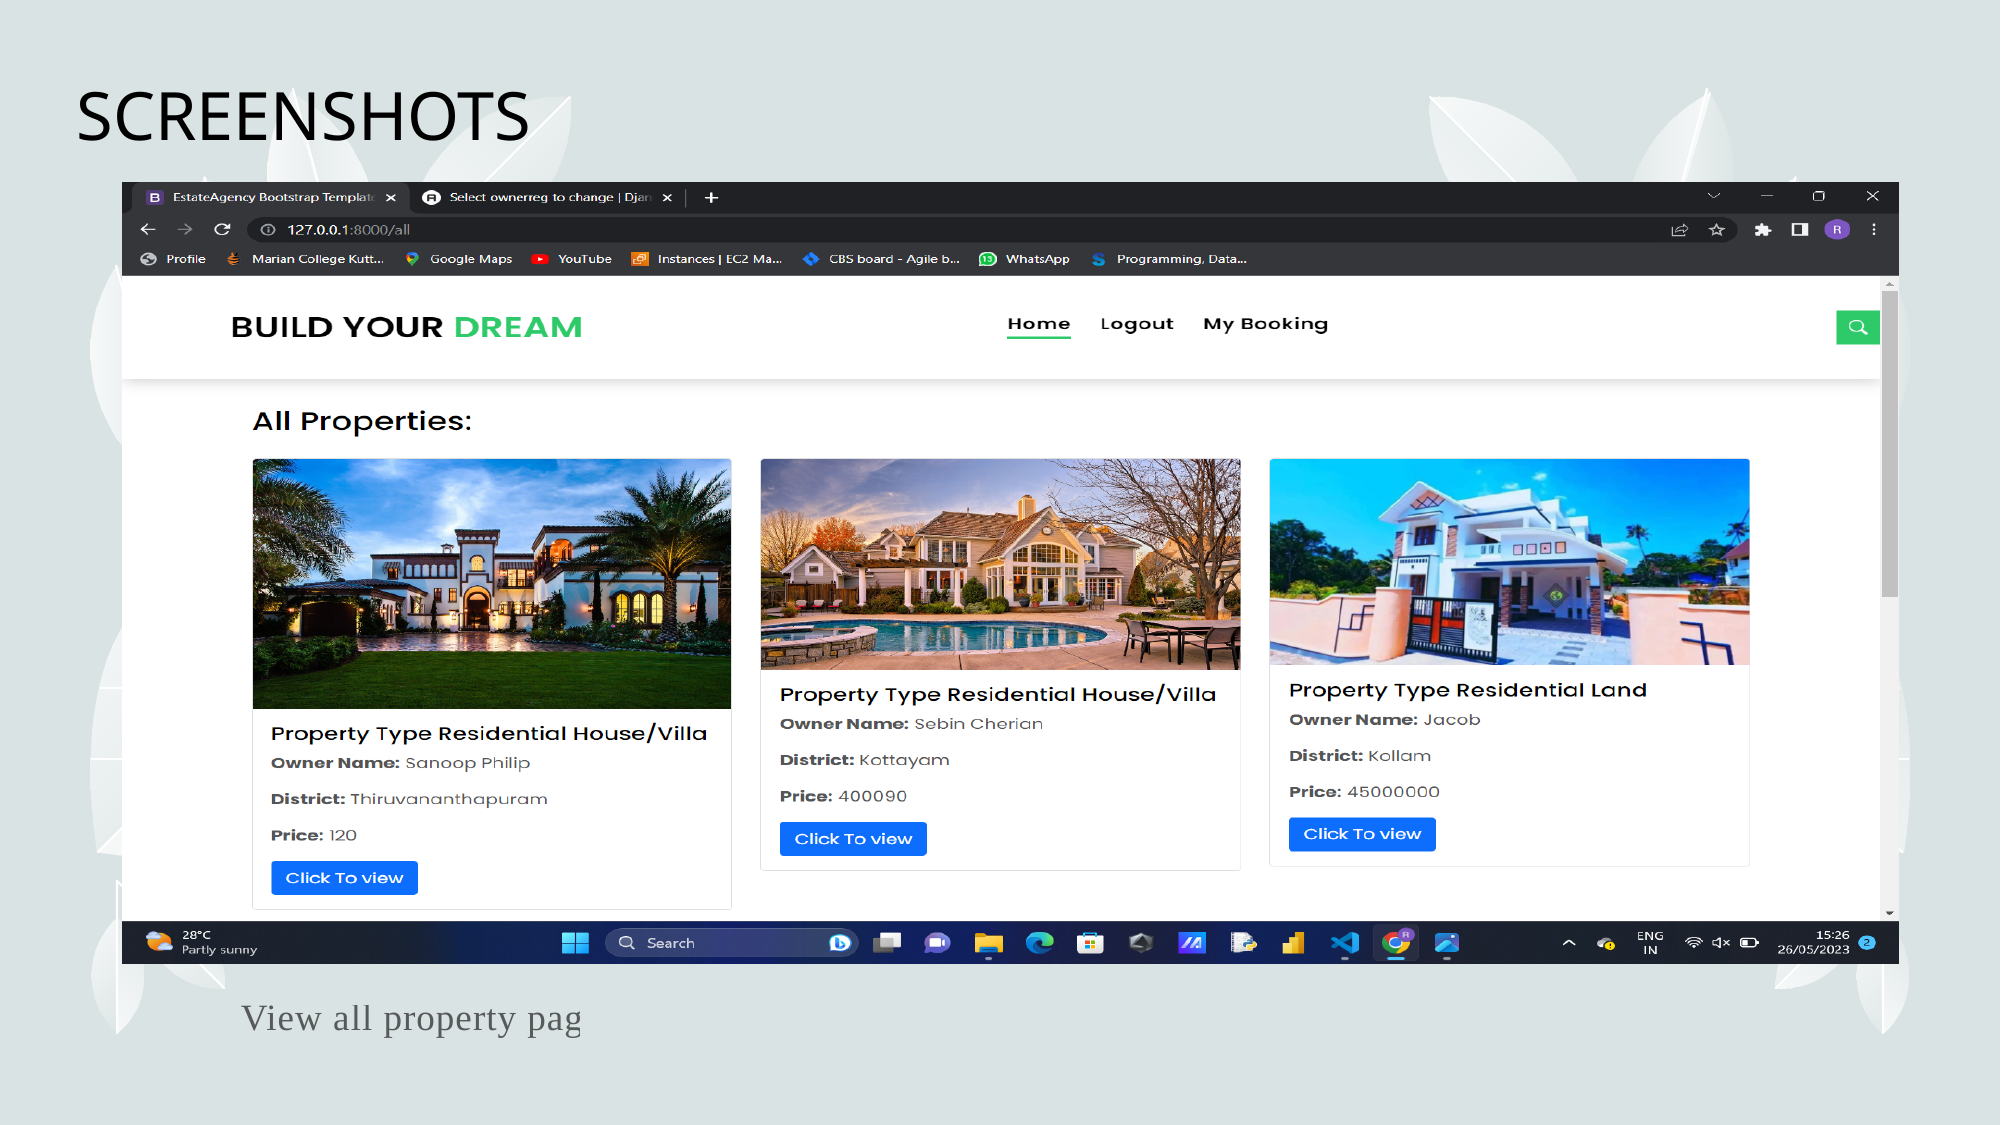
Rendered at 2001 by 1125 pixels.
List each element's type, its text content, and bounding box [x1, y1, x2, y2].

list View all property page [225, 965, 1615, 1047]
picture [121, 182, 1900, 965]
title SCREENSHOTS [0, 0, 639, 161]
